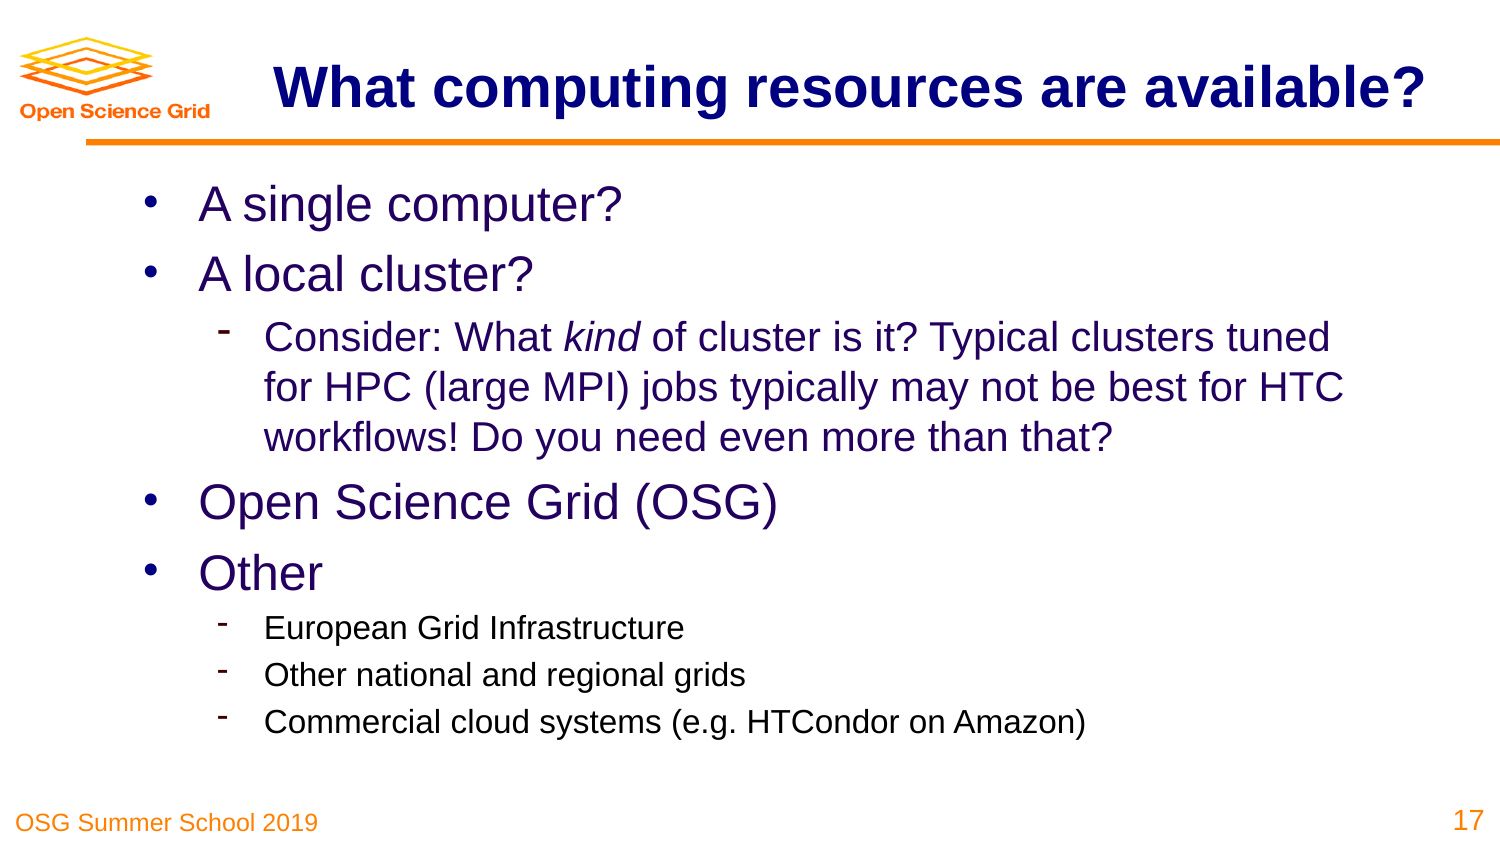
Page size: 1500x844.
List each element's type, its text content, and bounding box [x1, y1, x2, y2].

list A single computer? A local cluster? Consider: What kind of cluster is it? Typical clusters tuned for HPC (large MPI) jobs typically may not be best for HTC workflows! Do you need even more than that? Open Science Grid (OSG) Other European Grid Infrastructure Other national and regional grids Commercial cloud systems (e.g. HTCondor on Amazon) [127, 164, 1403, 741]
title What computing resources are available? [201, 14, 1500, 155]
slide_number 17 [1430, 787, 1500, 844]
picture [0, 20, 201, 134]
